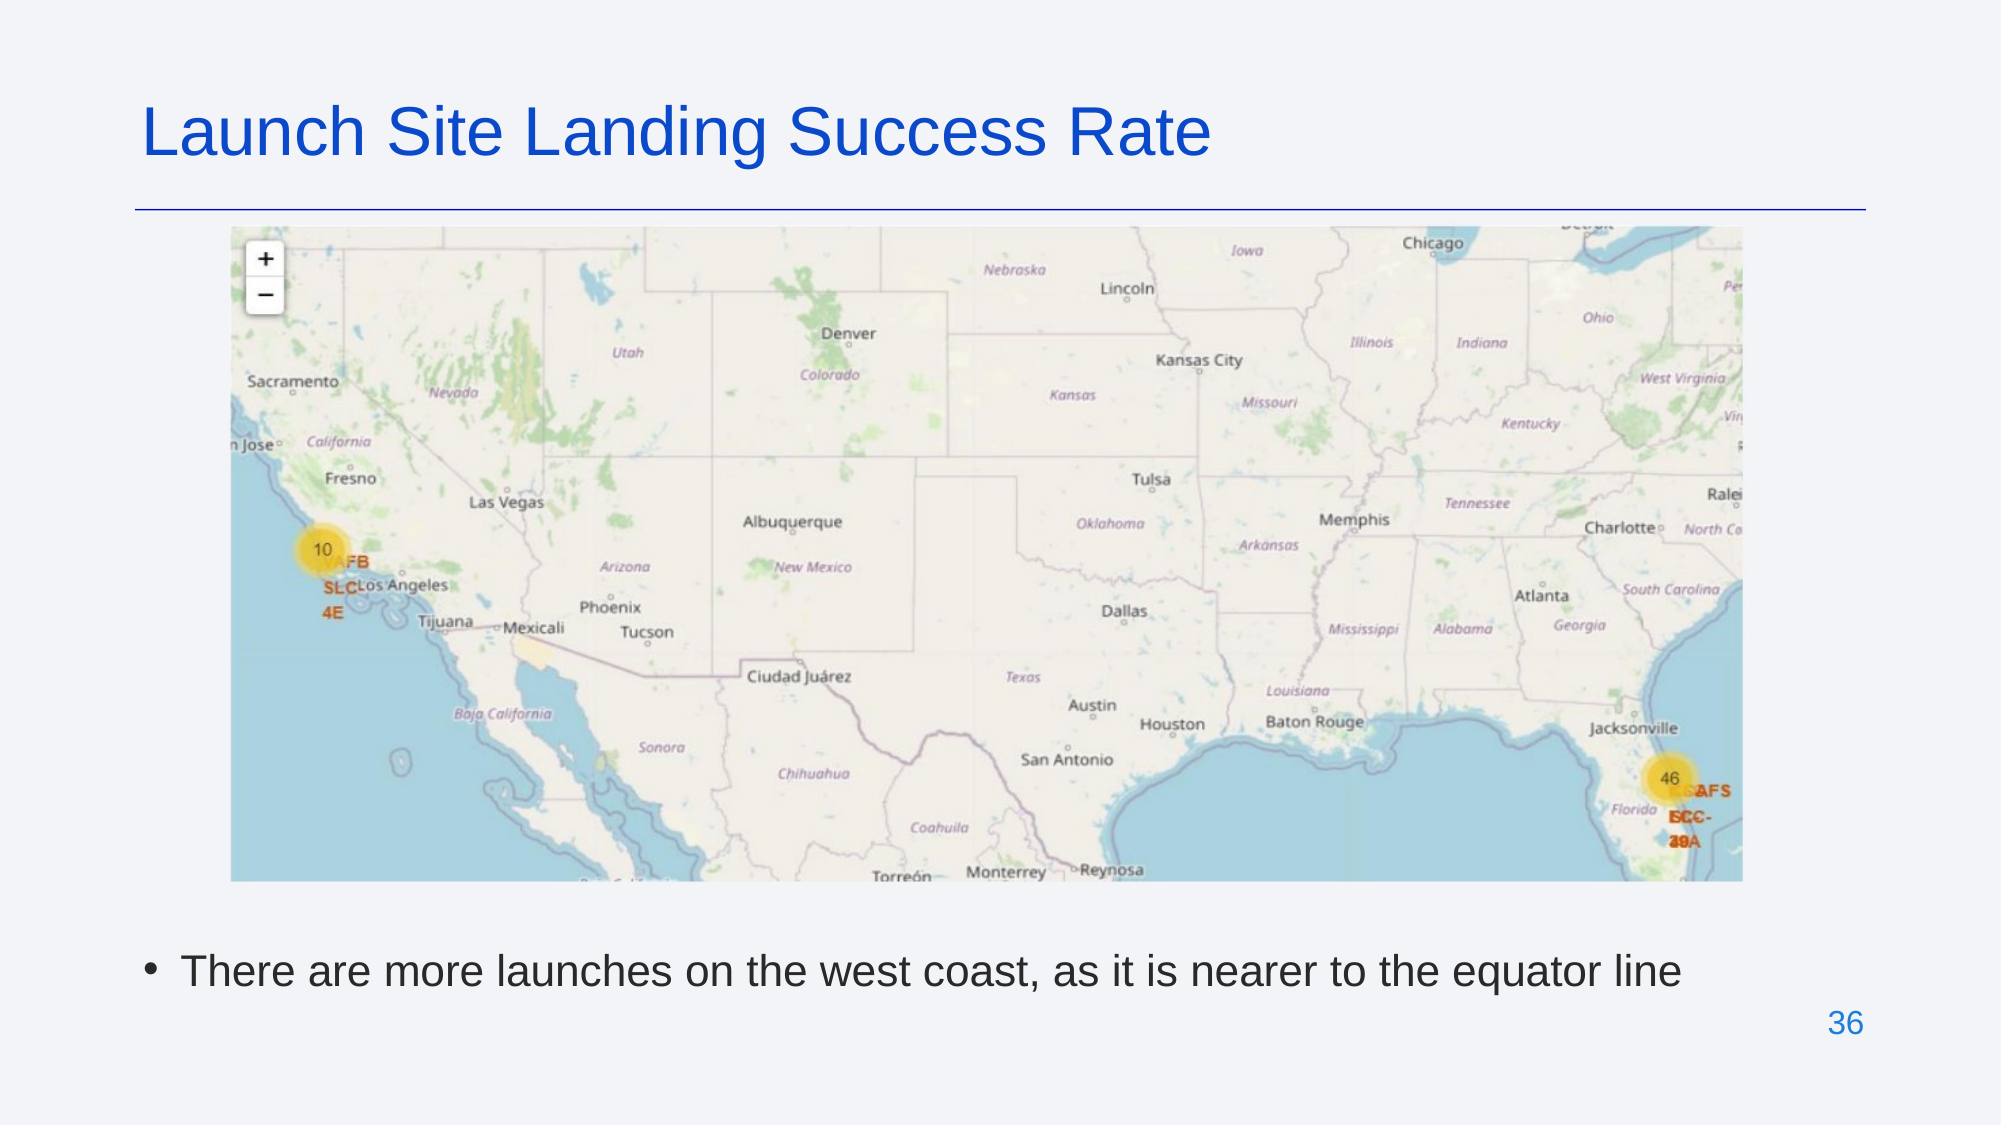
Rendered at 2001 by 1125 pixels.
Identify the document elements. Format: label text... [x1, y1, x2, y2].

slide_number ‹#› [1725, 988, 1880, 1055]
list There are more launches on the west coast, as it is nearer to the equator line [126, 934, 1725, 1055]
text_box Launch Site Landing Success Rate [126, 88, 1852, 179]
picture [0, 0, 2001, 1125]
